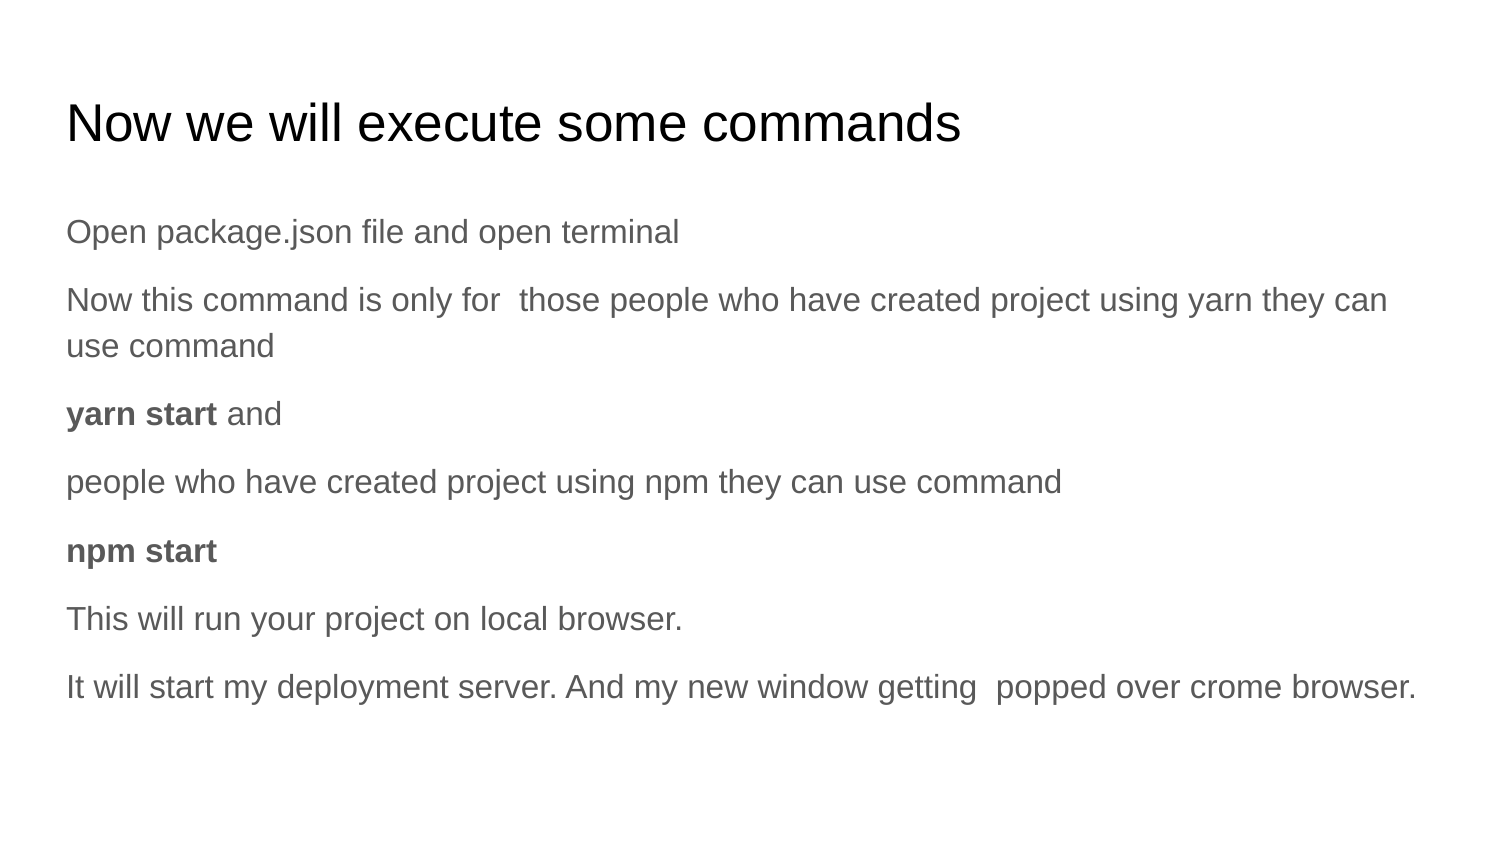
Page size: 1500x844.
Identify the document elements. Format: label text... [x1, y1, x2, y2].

list Open package.json file and open terminal Now this command is only for those people who have created project using yarn they can use command yarn start and people who have created project using npm they can use command npm start This will run your project on local browser. It will start my deployment server. And my new window getting popped over crome browser. [51, 189, 1449, 750]
title Now we will execute some commands [51, 72, 1449, 167]
